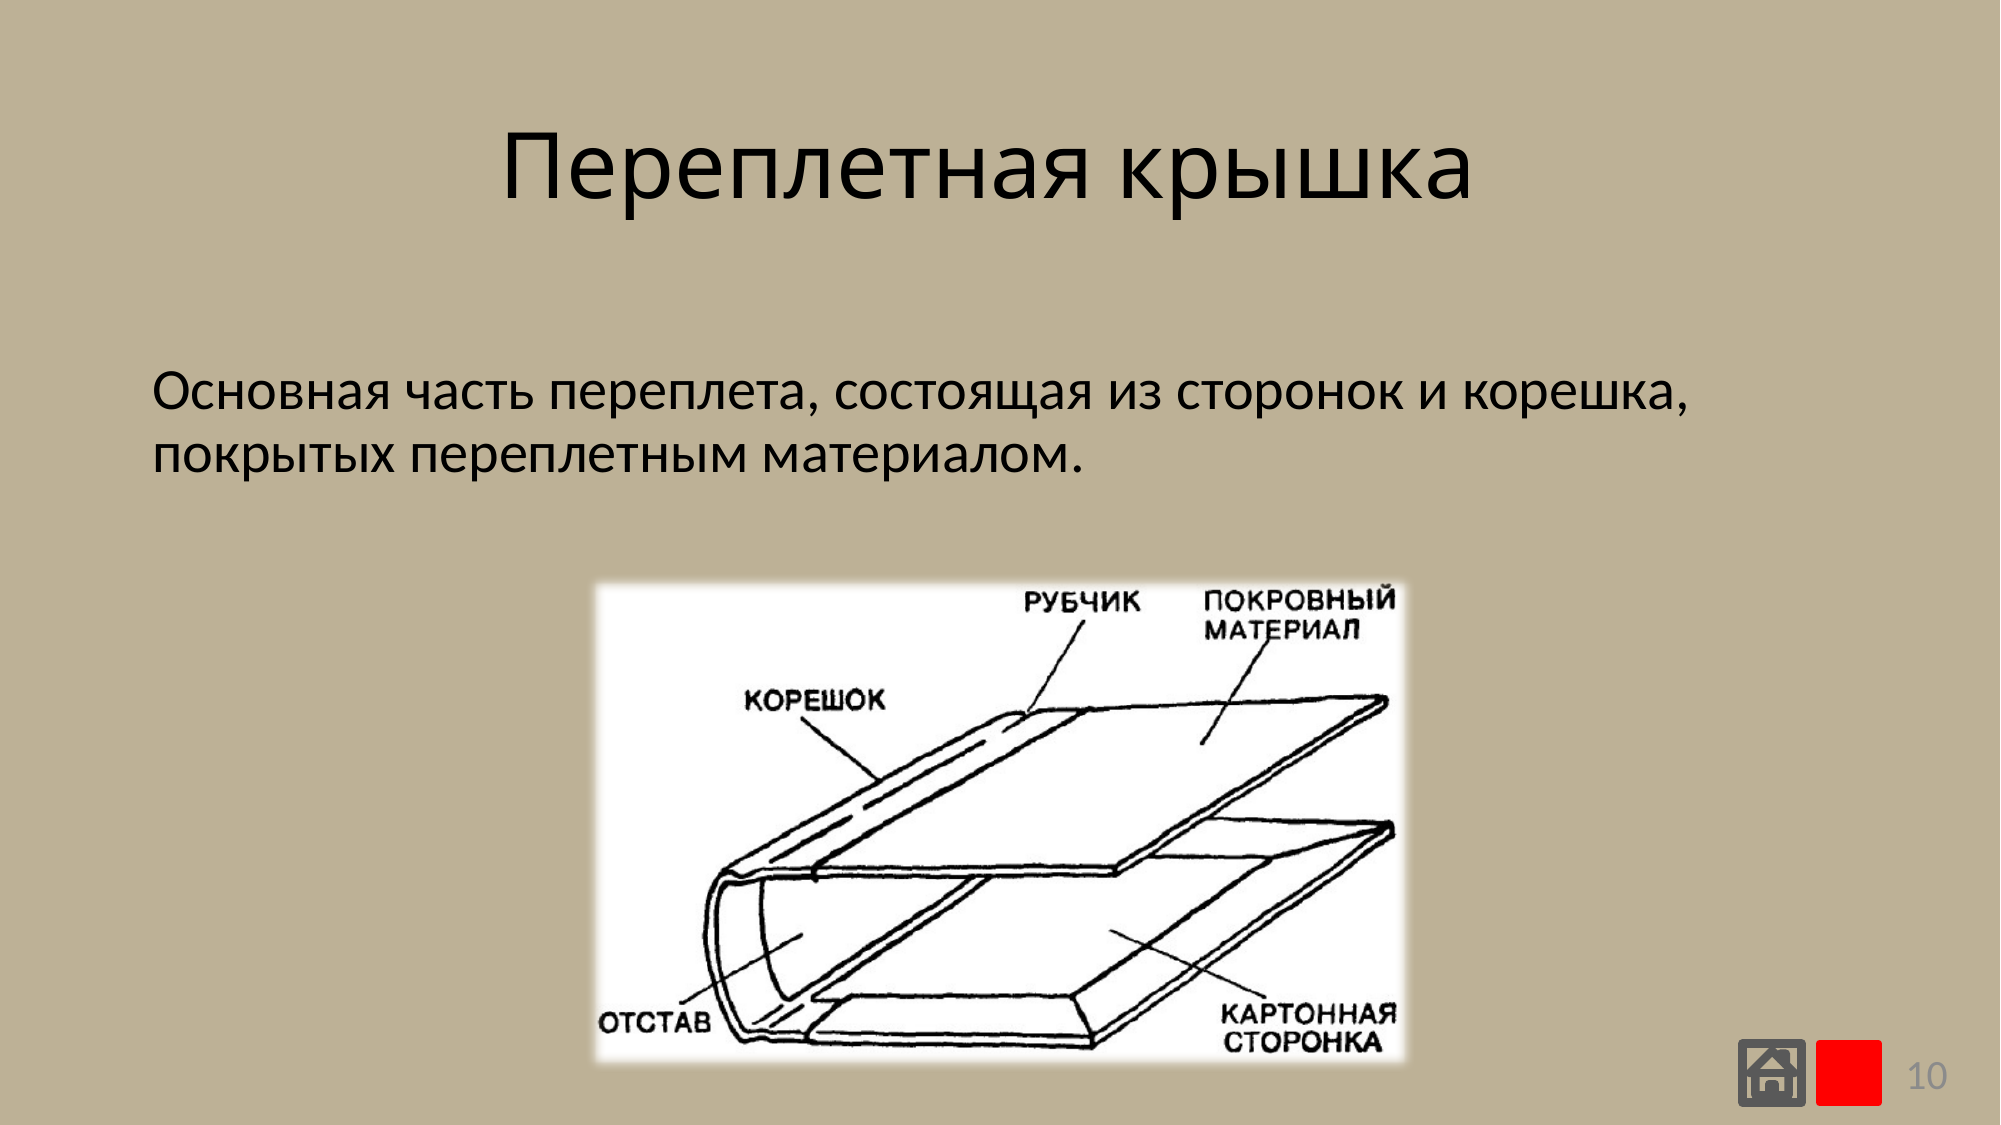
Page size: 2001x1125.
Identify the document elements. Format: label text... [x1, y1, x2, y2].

list Основная часть переплета, состоящая из сторонок и корешка, покрытых переплетным материалом. [137, 351, 1863, 1014]
picture [585, 573, 1415, 1073]
title Переплетная крышка [137, 59, 1863, 278]
slide_number 10 [1512, 1042, 1963, 1103]
